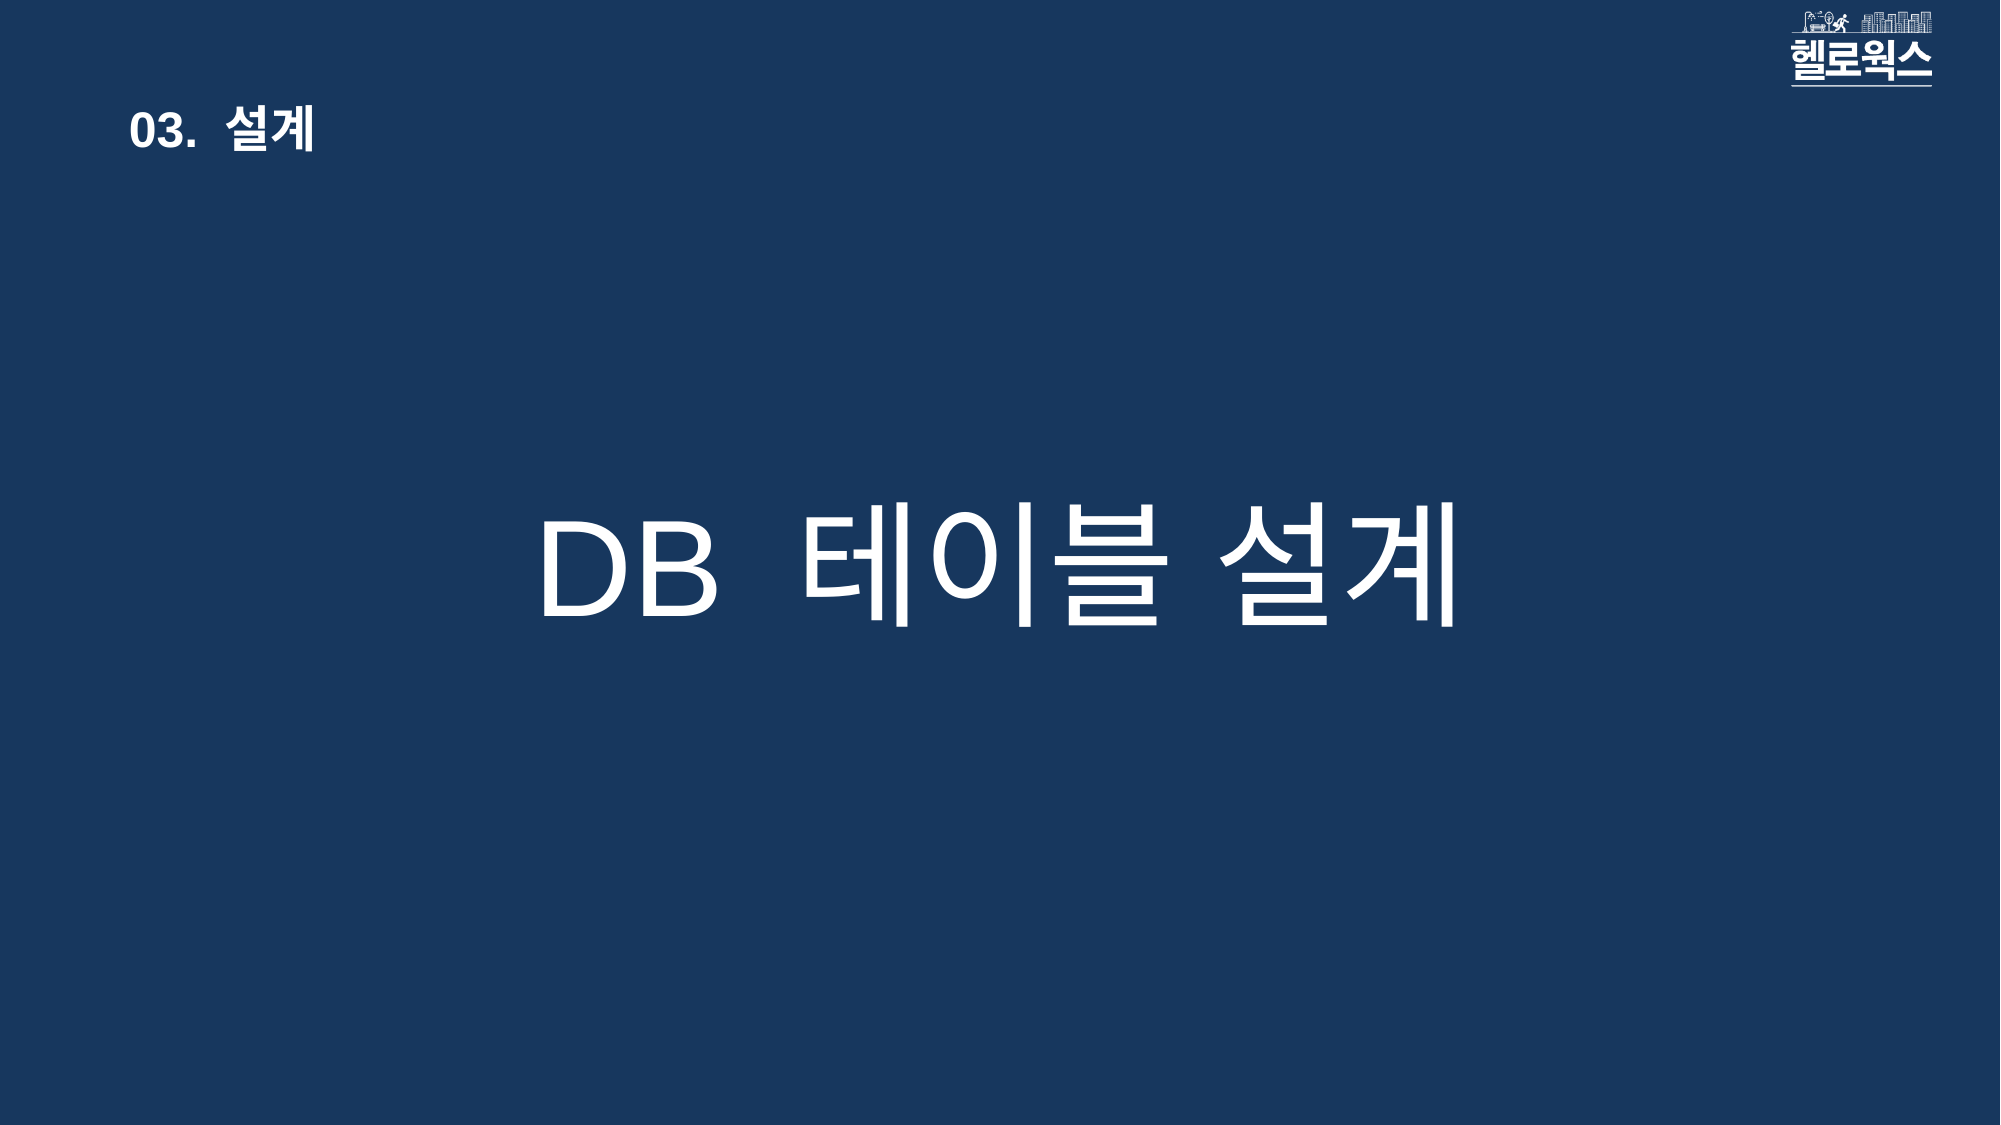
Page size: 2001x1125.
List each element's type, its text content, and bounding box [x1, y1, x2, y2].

picture [1791, 11, 1932, 91]
text_box 03. 설계 [114, 89, 457, 165]
text_box DB 테이블 설계 [294, 471, 1706, 652]
